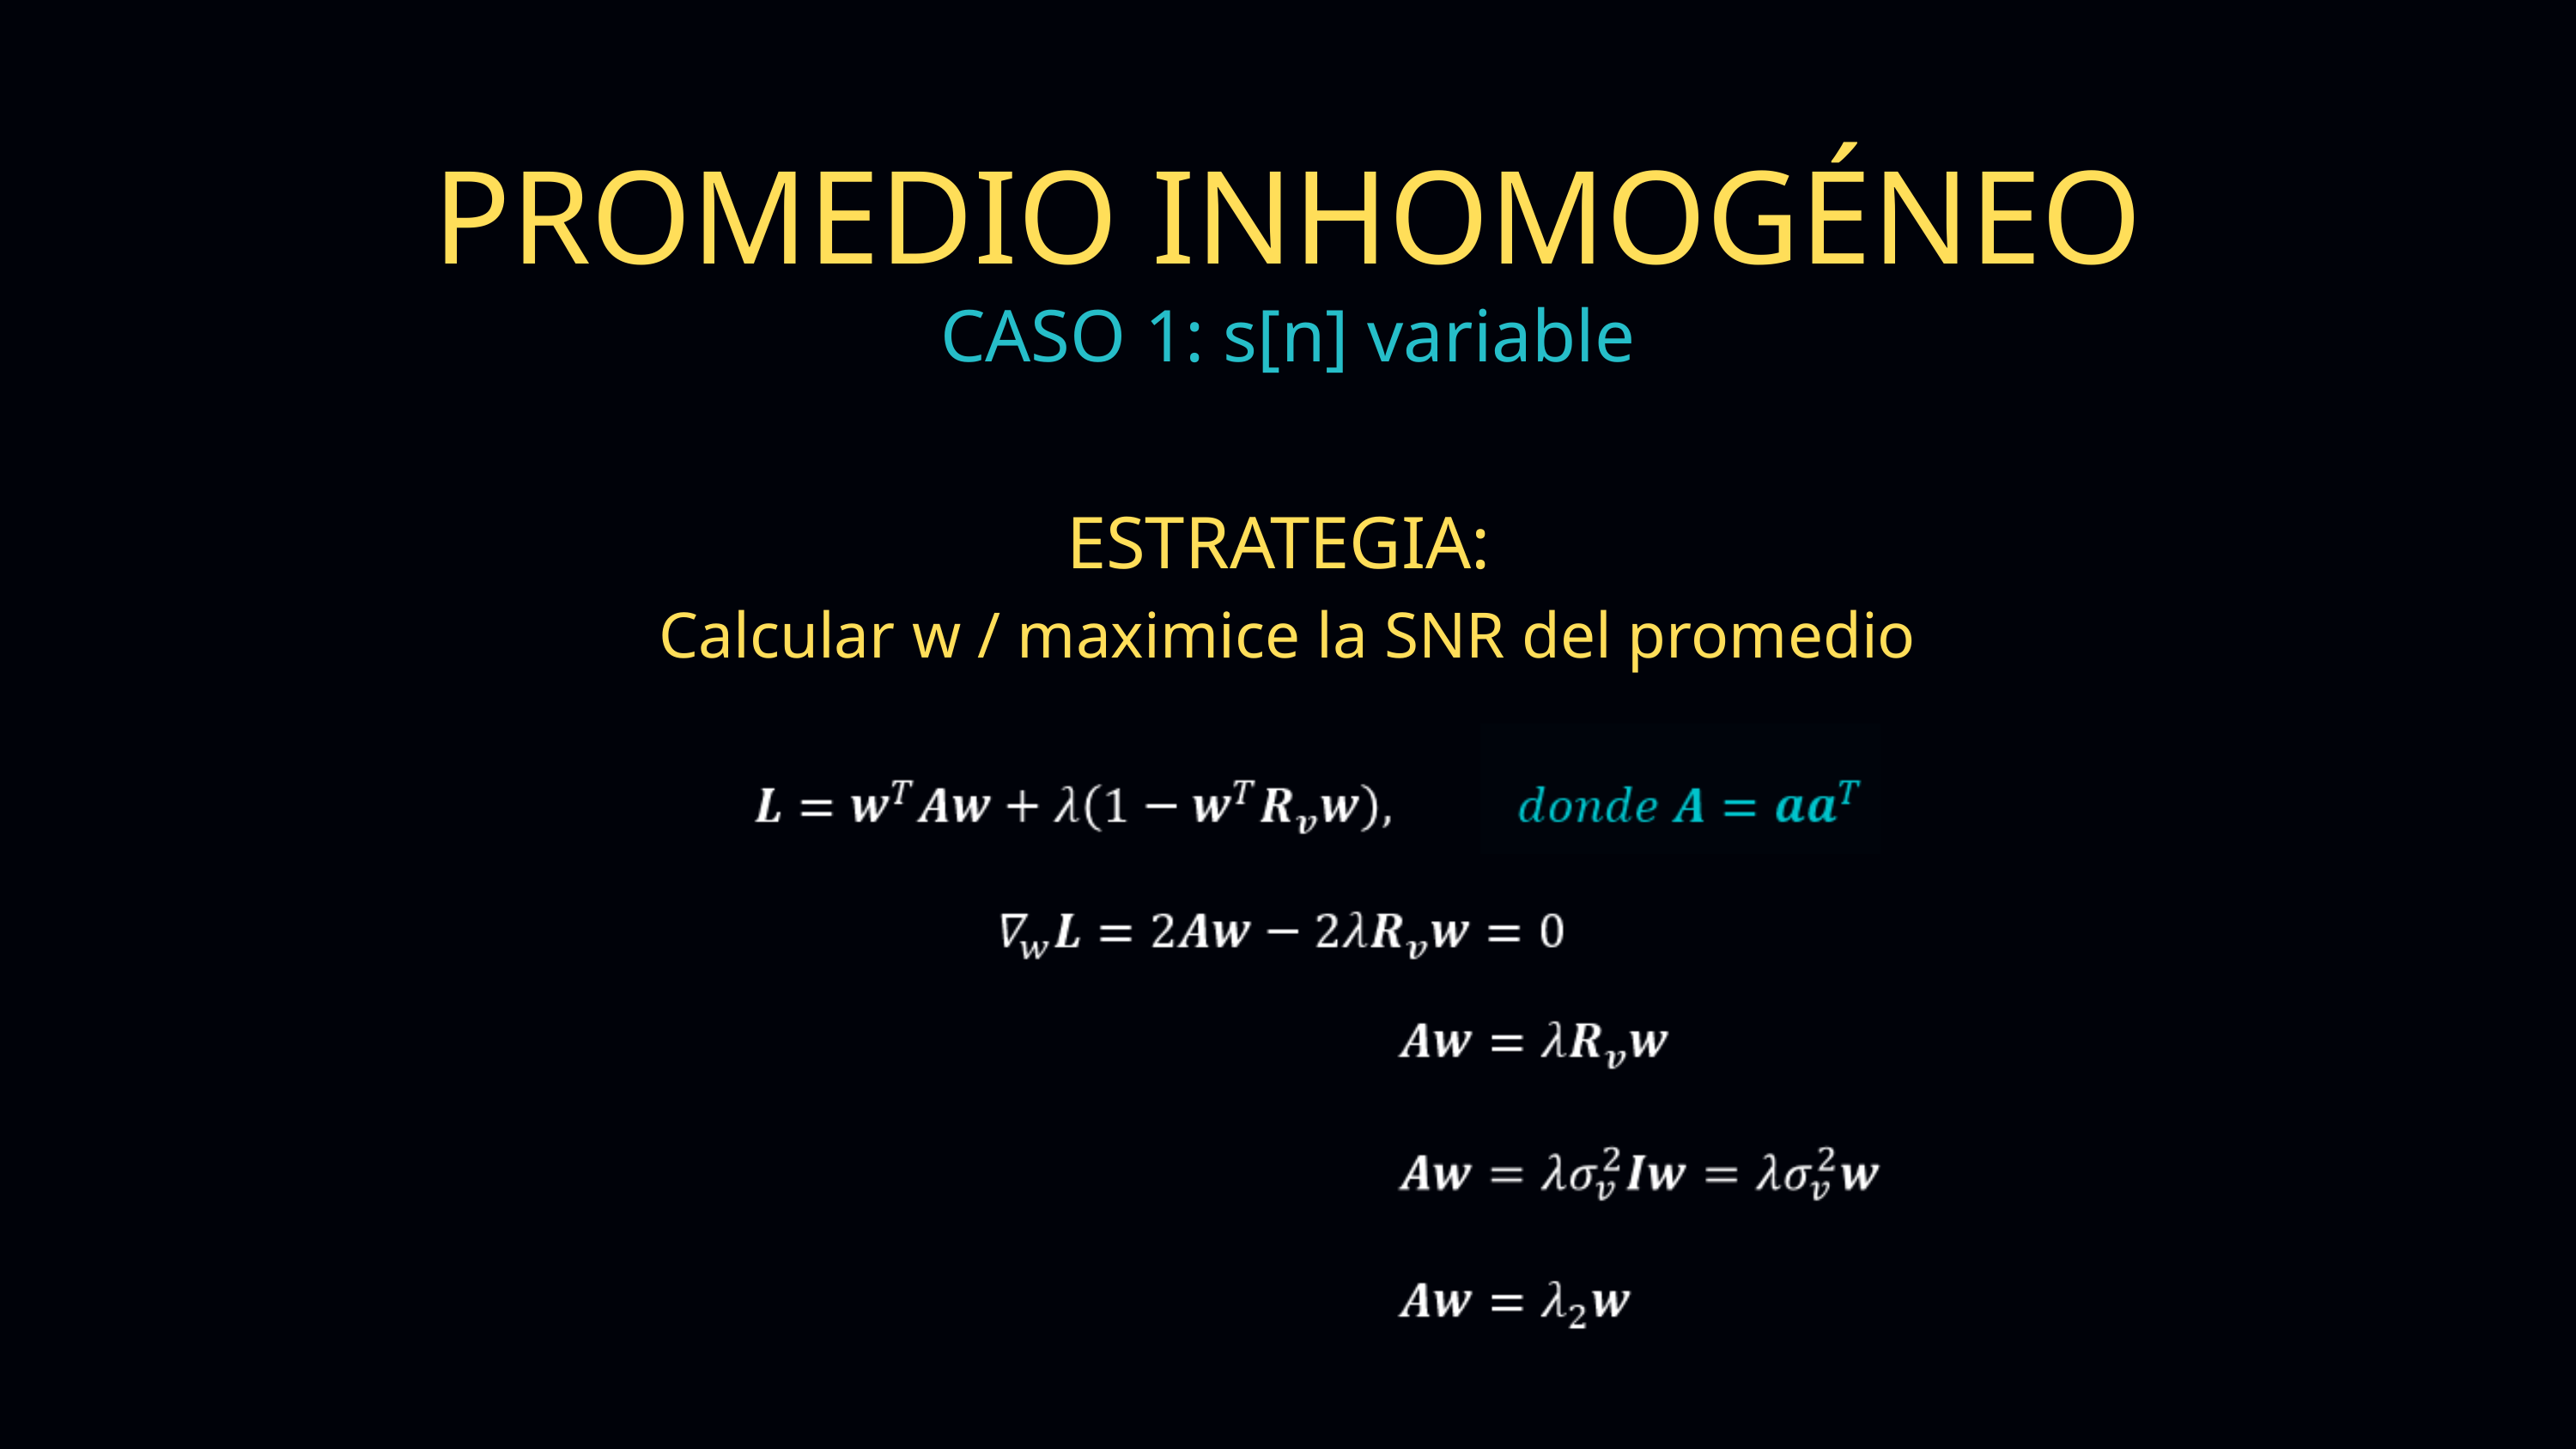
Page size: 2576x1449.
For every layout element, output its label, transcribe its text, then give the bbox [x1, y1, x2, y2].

text_box PROMEDIO INHOMOGÉNEO CASO 1: s[n] variable [144, 135, 2432, 376]
text_box [1479, 724, 1881, 854]
text_box ESTRATEGIA: Calcular w / maximice la SNR del promedio [556, 482, 2020, 671]
text_box [695, 724, 1881, 868]
text_box [950, 867, 1626, 987]
text_box [1340, 1004, 1912, 1355]
